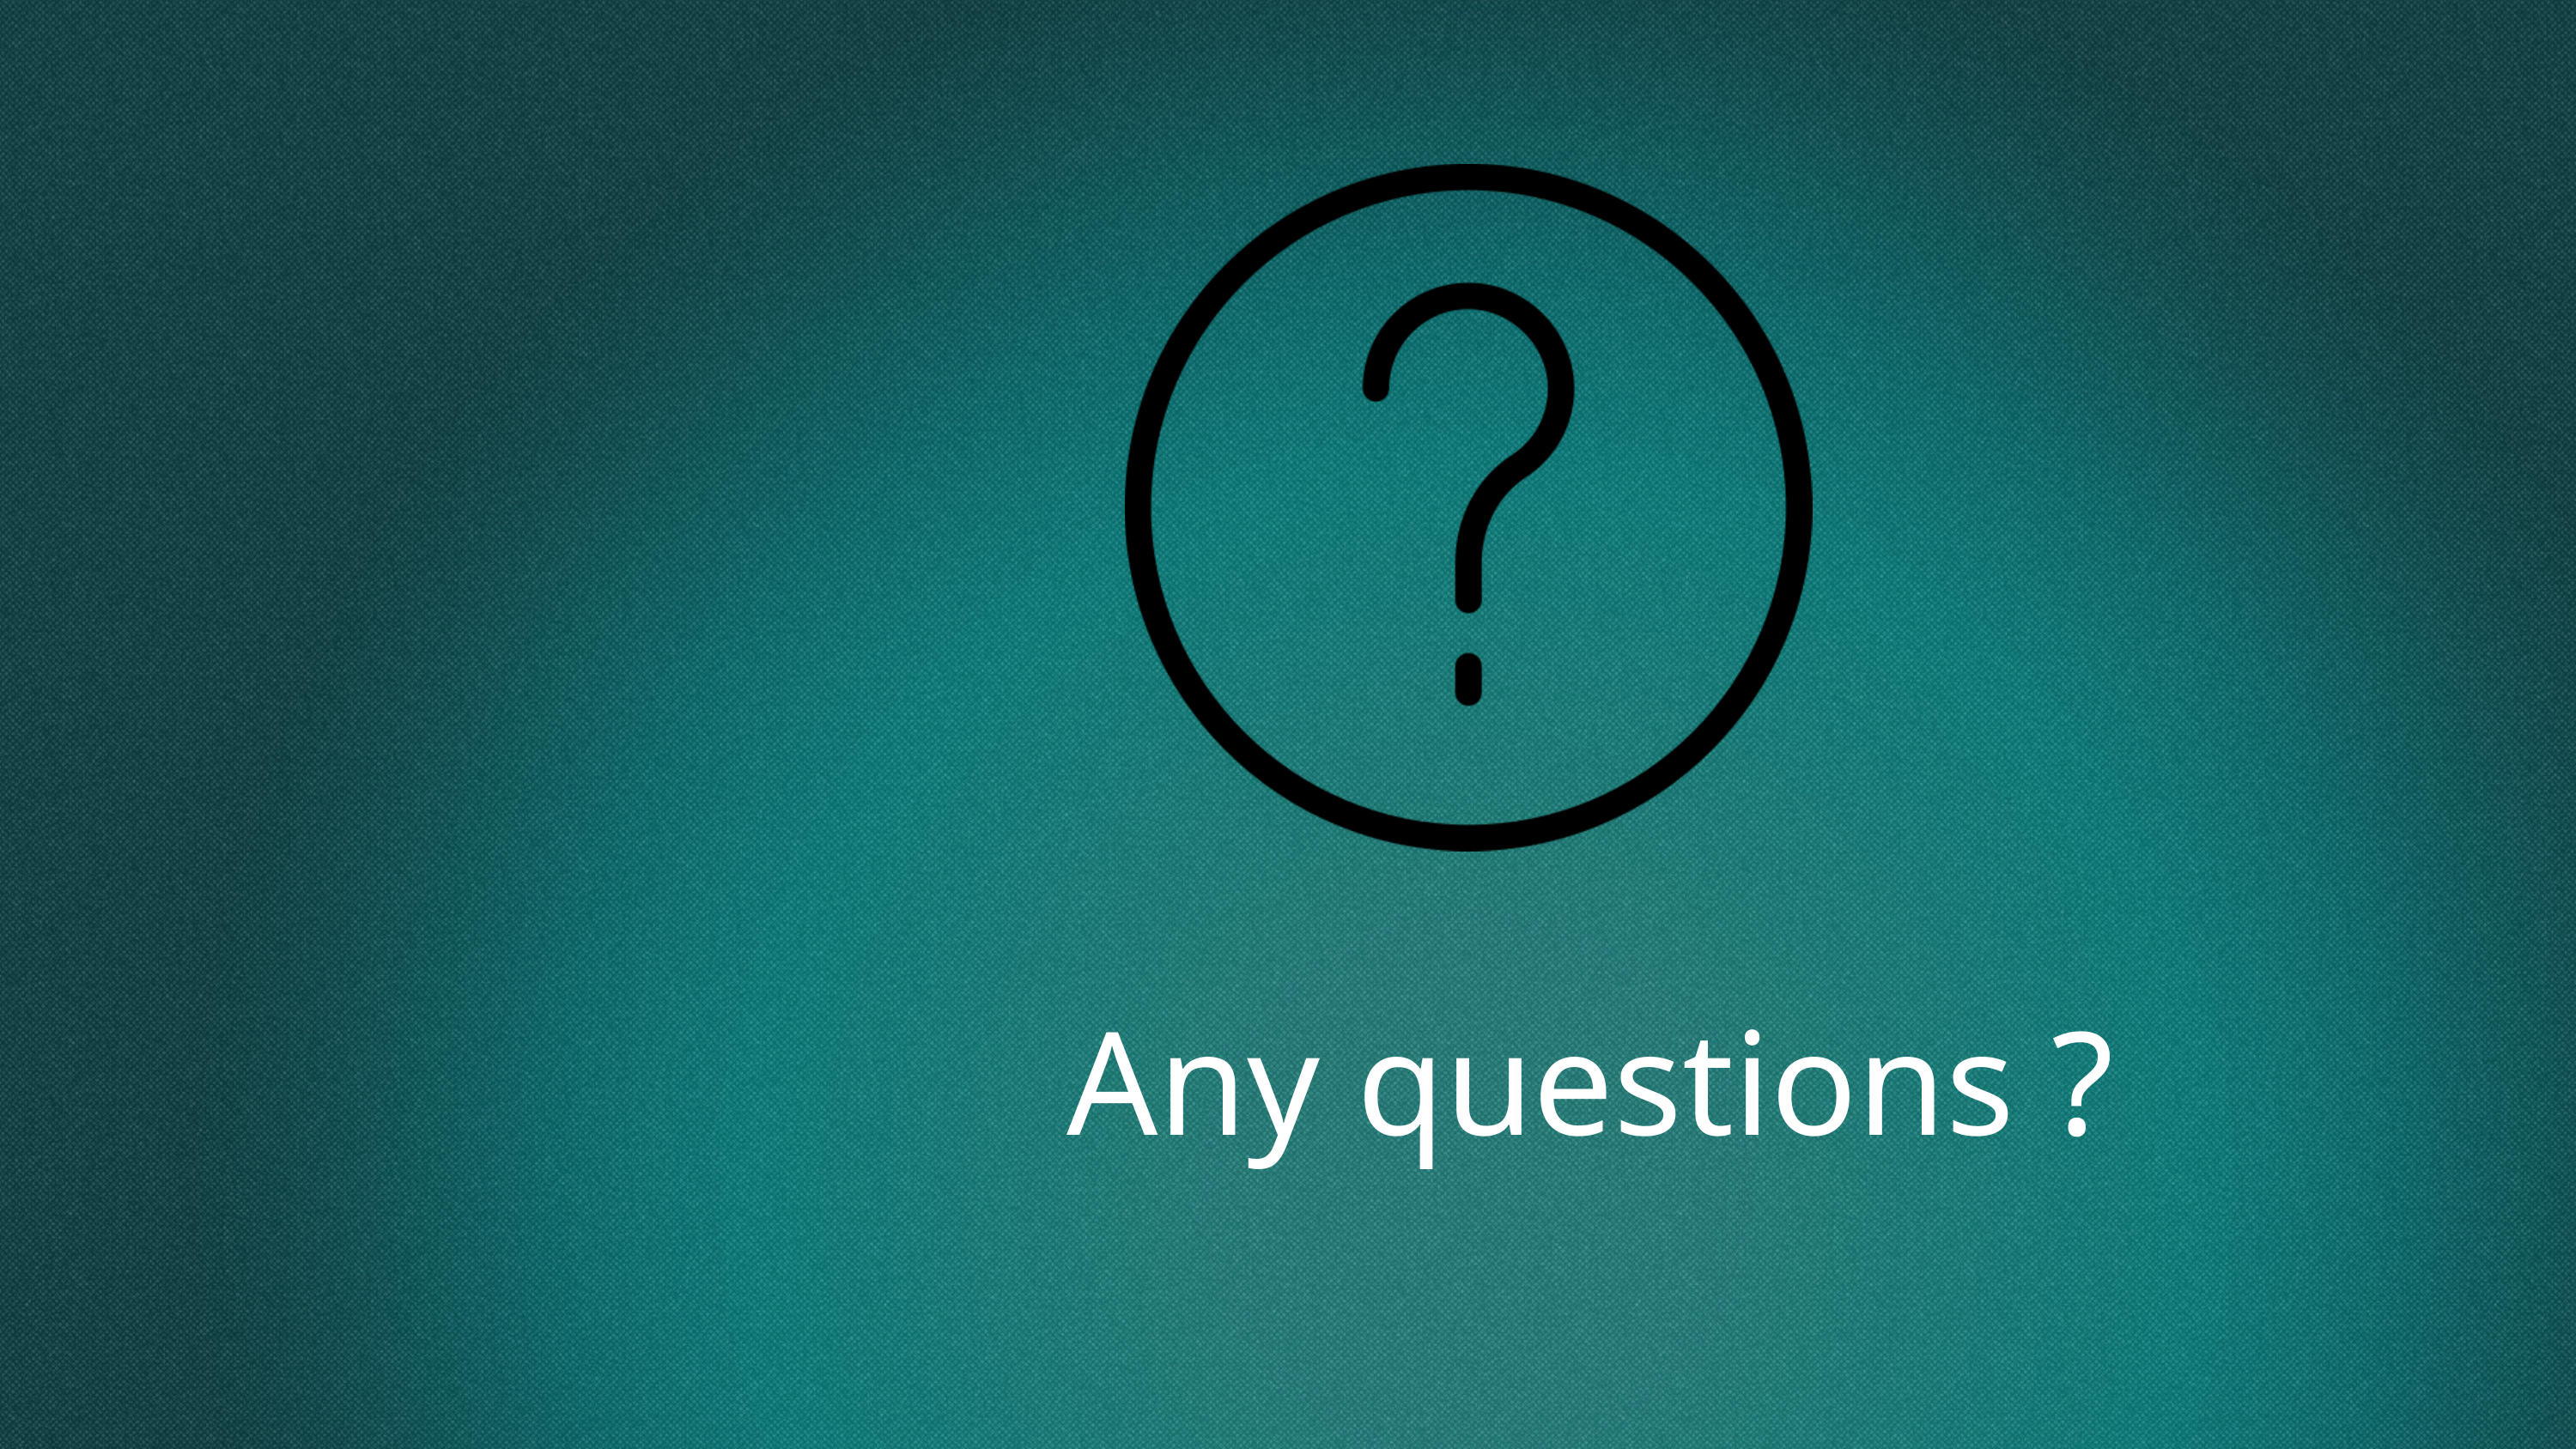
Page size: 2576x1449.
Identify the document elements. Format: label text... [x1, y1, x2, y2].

picture [0, 0, 2576, 1449]
title Any questions ? [1054, 997, 2576, 1165]
